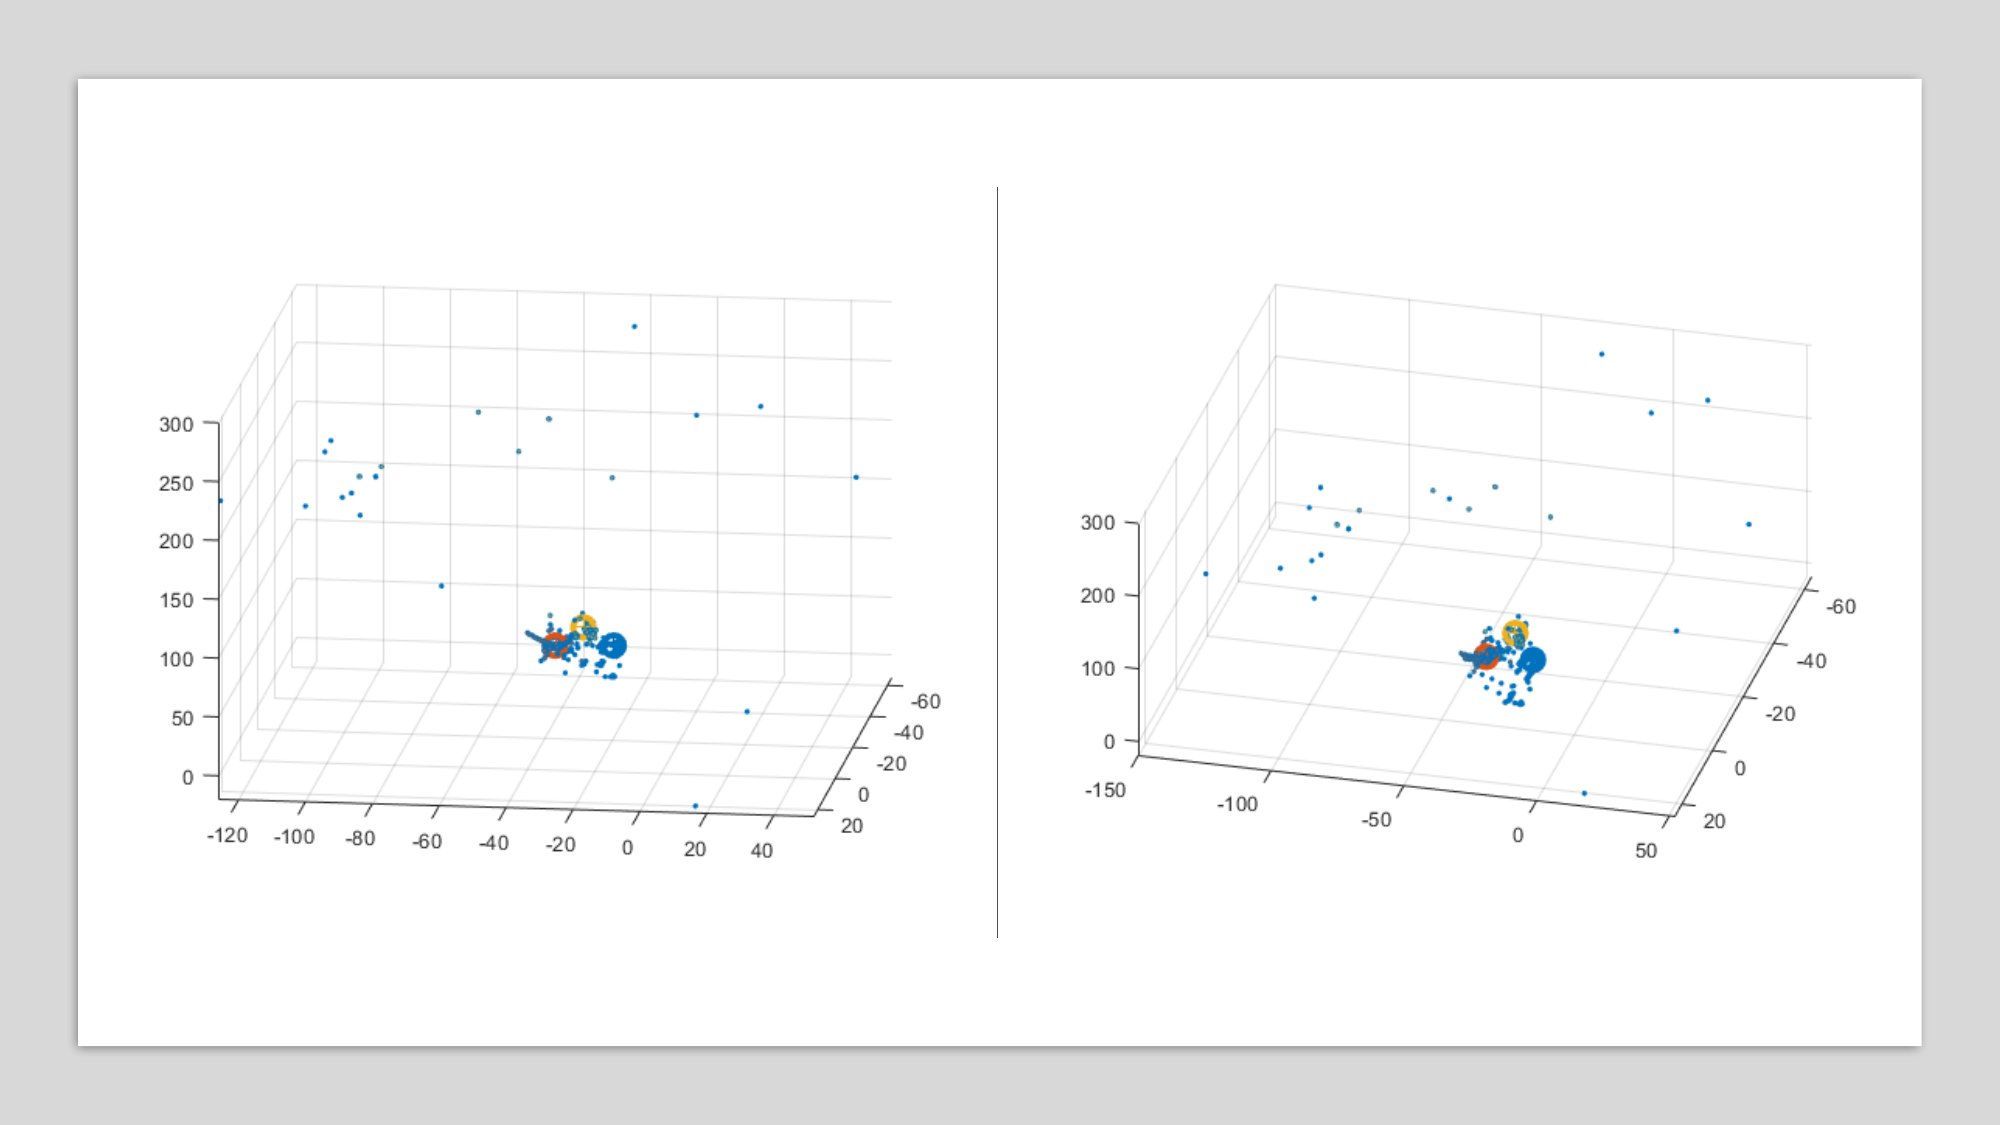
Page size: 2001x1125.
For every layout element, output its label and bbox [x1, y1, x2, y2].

text_box [0, 0, 2000, 1125]
text_box [77, 78, 1923, 1047]
picture [1025, 236, 1895, 889]
picture [105, 236, 975, 889]
